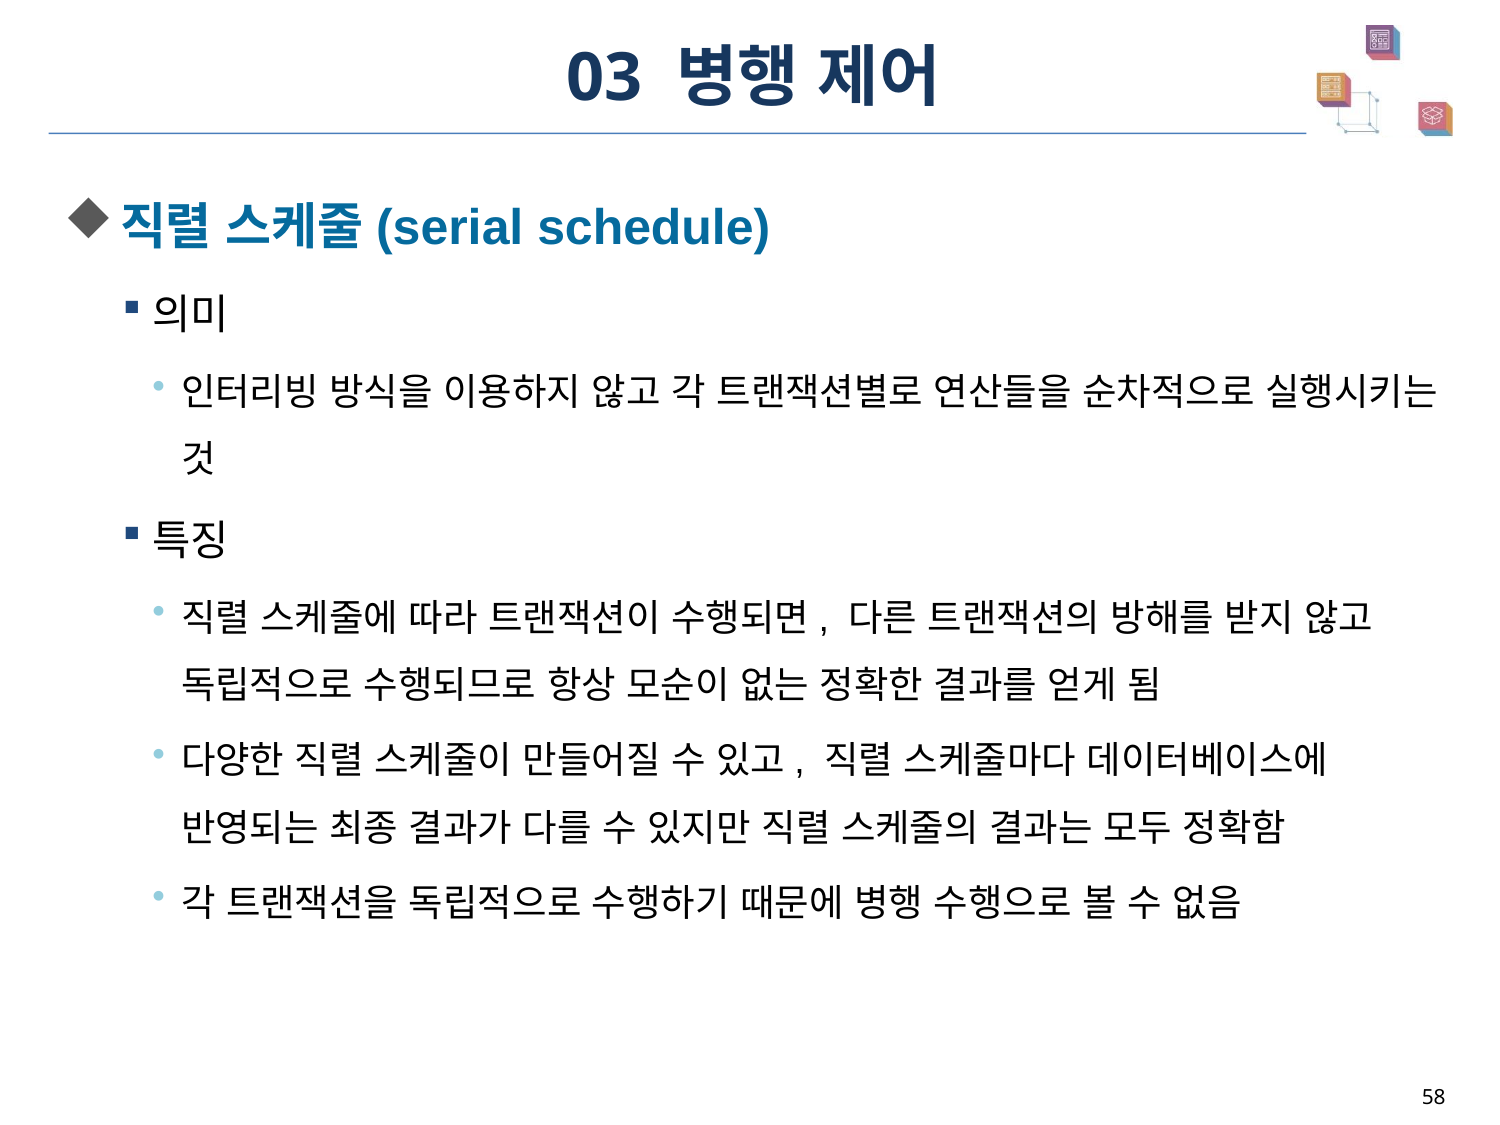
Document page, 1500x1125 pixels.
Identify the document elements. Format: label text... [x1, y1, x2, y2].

title 03 병행 제어 [48, 25, 1459, 123]
picture [1316, 123, 1453, 138]
list 직렬 스케줄(serial schedule) 의미 인터리빙 방식을 이용하지 않고 각 트랜잭션별로 연산들을 순차적으로 실행시키는 것 특징 직렬 스케줄에 따라 트랜잭션이 수행되면, 다른 트랜잭션의 방해를 받지 않고 독립적으로 수행되므로 항상 모순이 없는 정확한 결과를 얻게 됨 다양한 직렬 스케줄이 만들어질 수 있고, 직렬 스케줄마다 데이터베이스에 반영되는 최종 결과가 다를 수 있지만 직렬 스케줄의 결과는 모두 정확함 각 트랜잭션을 독립적으로 수행하기 때문에 병행 수행으로 볼 수 없음 [48, 187, 1474, 1097]
